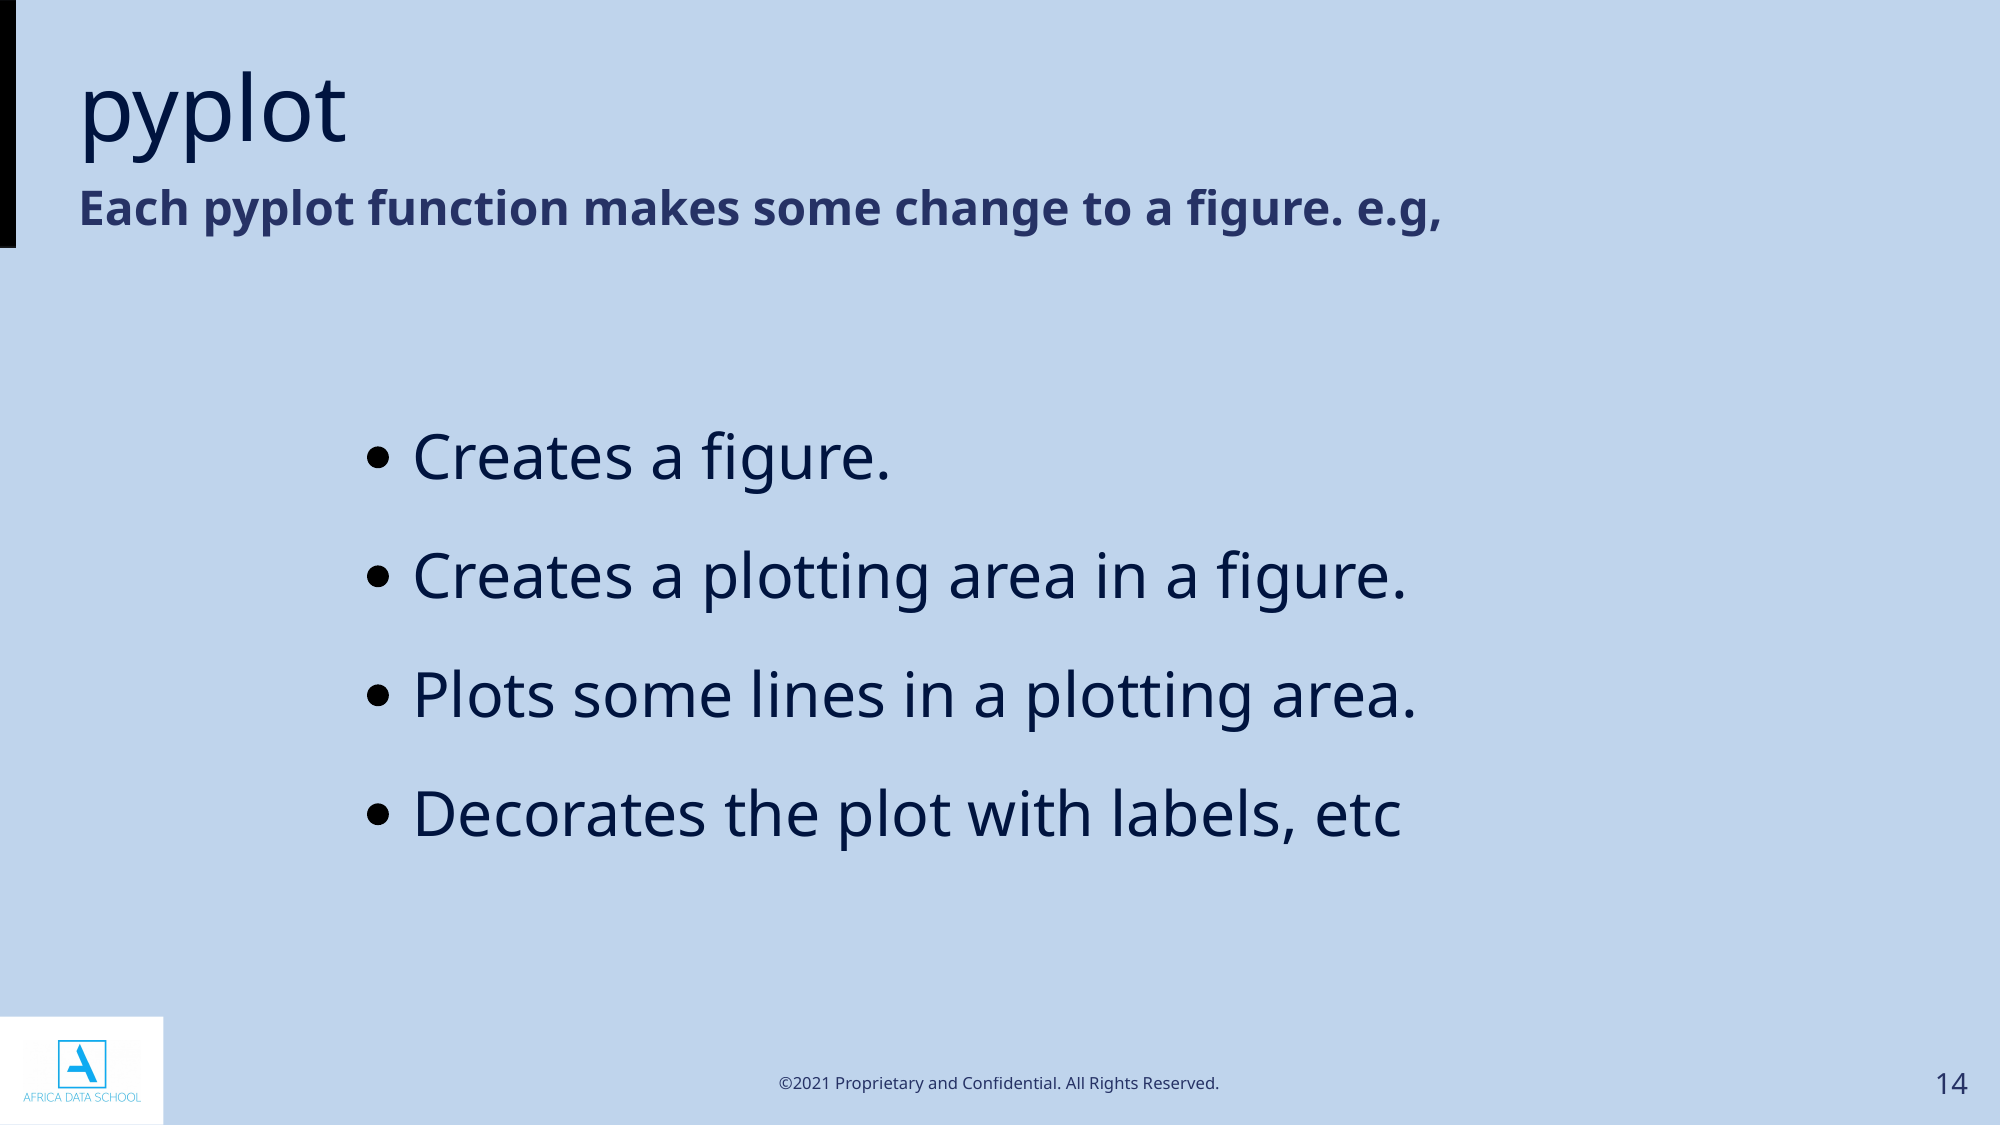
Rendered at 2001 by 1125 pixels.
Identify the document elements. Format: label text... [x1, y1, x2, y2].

text_box Each pyplot function makes some change to a figure. e.g, [78, 174, 1984, 216]
text_box [367, 684, 389, 707]
text_box [367, 446, 389, 469]
text_box pyplot [78, 64, 1984, 138]
text_box Decorates the plot with labels, etc [412, 783, 1695, 835]
text_box Creates a plotting area in a figure. [412, 545, 1695, 597]
text_box [367, 565, 389, 588]
text_box [0, 1016, 164, 1125]
text_box 14 [1877, 1041, 1969, 1125]
text_box Creates a figure. [412, 426, 1695, 478]
text_box Plots some lines in a plotting area. [412, 664, 1695, 716]
picture [0, 0, 16, 248]
text_box [367, 803, 389, 826]
picture [23, 1039, 141, 1102]
text_box ©2021 Proprietary and Confidential. All Rights Reserved. [171, 1041, 1828, 1125]
